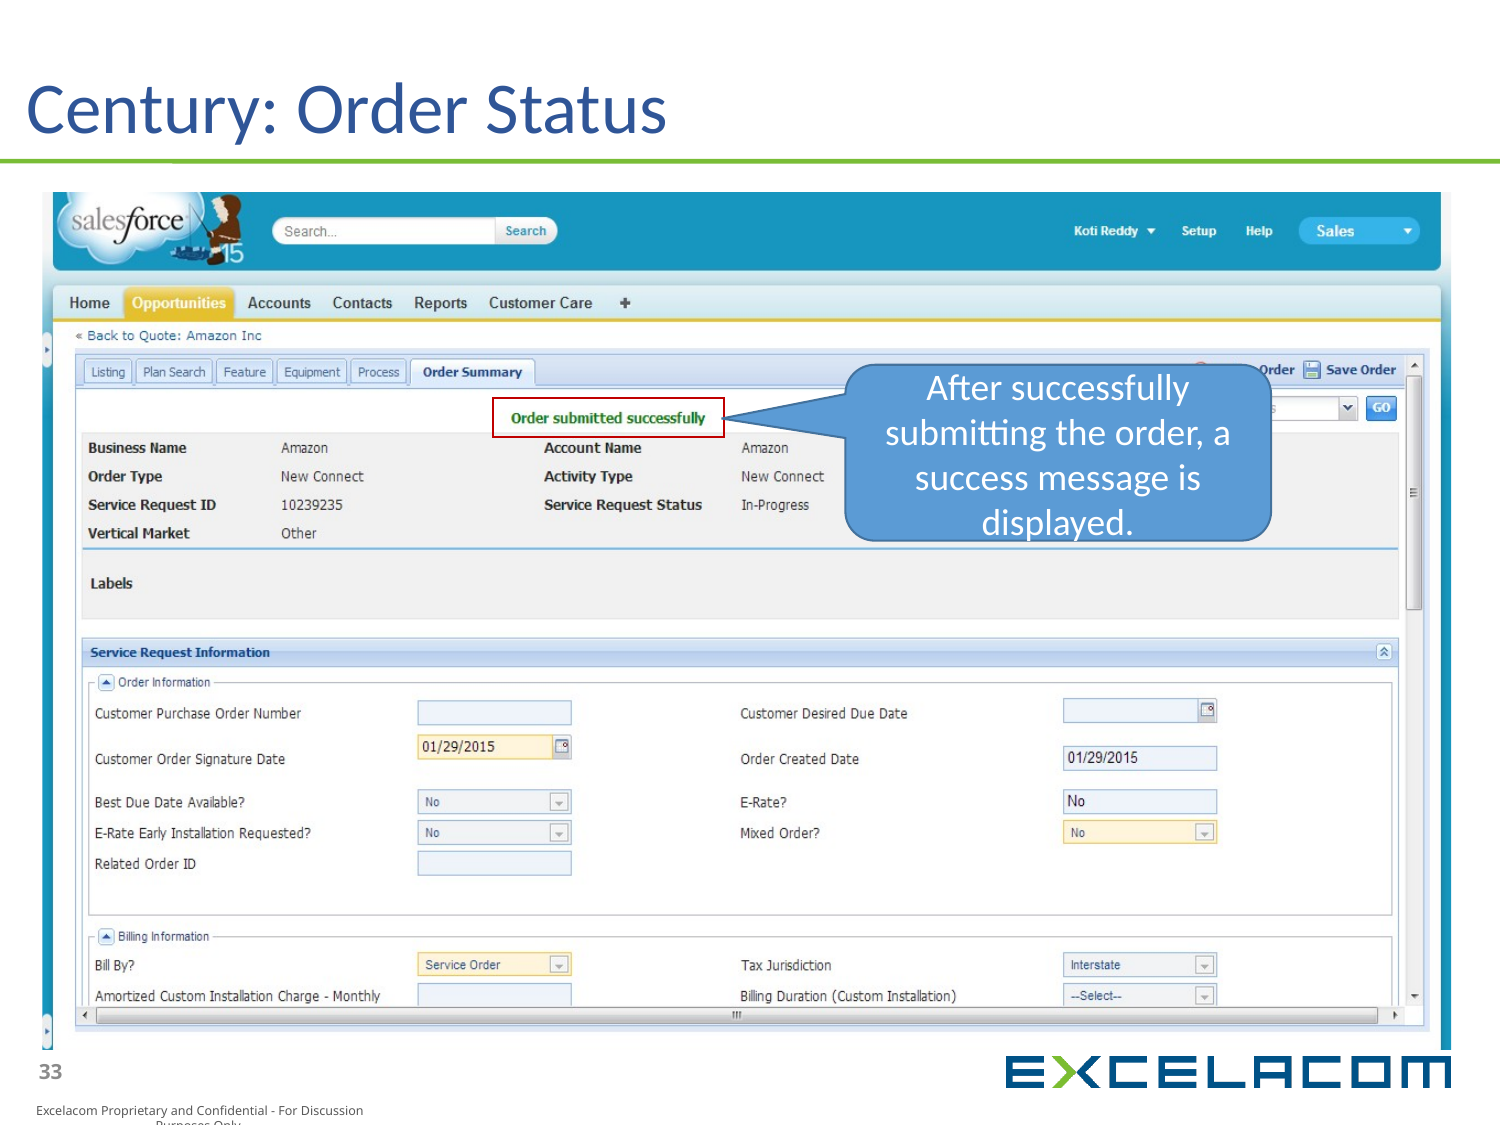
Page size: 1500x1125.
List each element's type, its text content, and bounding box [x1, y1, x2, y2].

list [42, 192, 1452, 1050]
text_box Century: Order Status [11, 52, 684, 156]
picture [1006, 1056, 1451, 1088]
slide_number 33 [23, 1042, 93, 1103]
